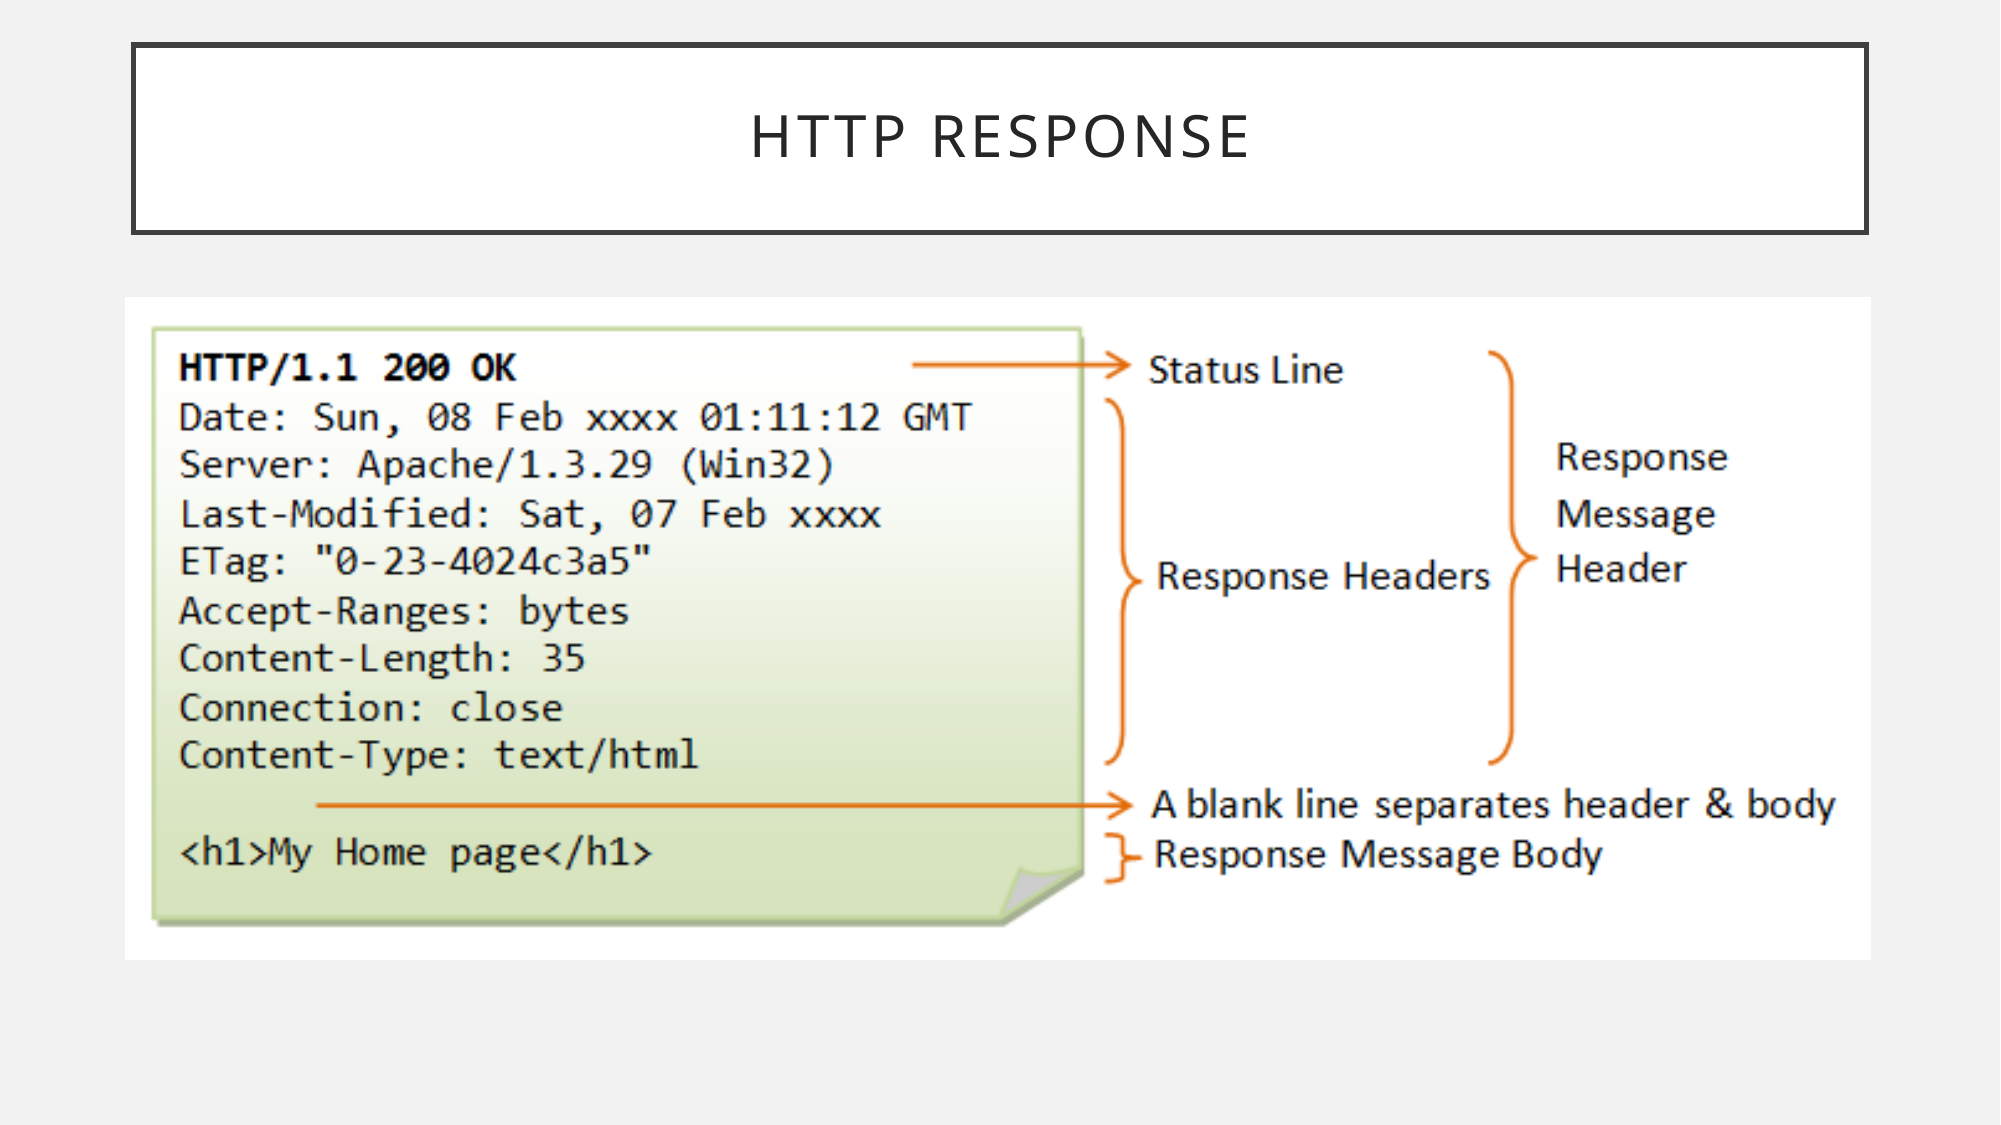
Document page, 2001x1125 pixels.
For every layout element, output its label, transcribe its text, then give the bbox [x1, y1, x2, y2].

picture [125, 297, 1871, 960]
title HTTP Response [131, 42, 1869, 235]
